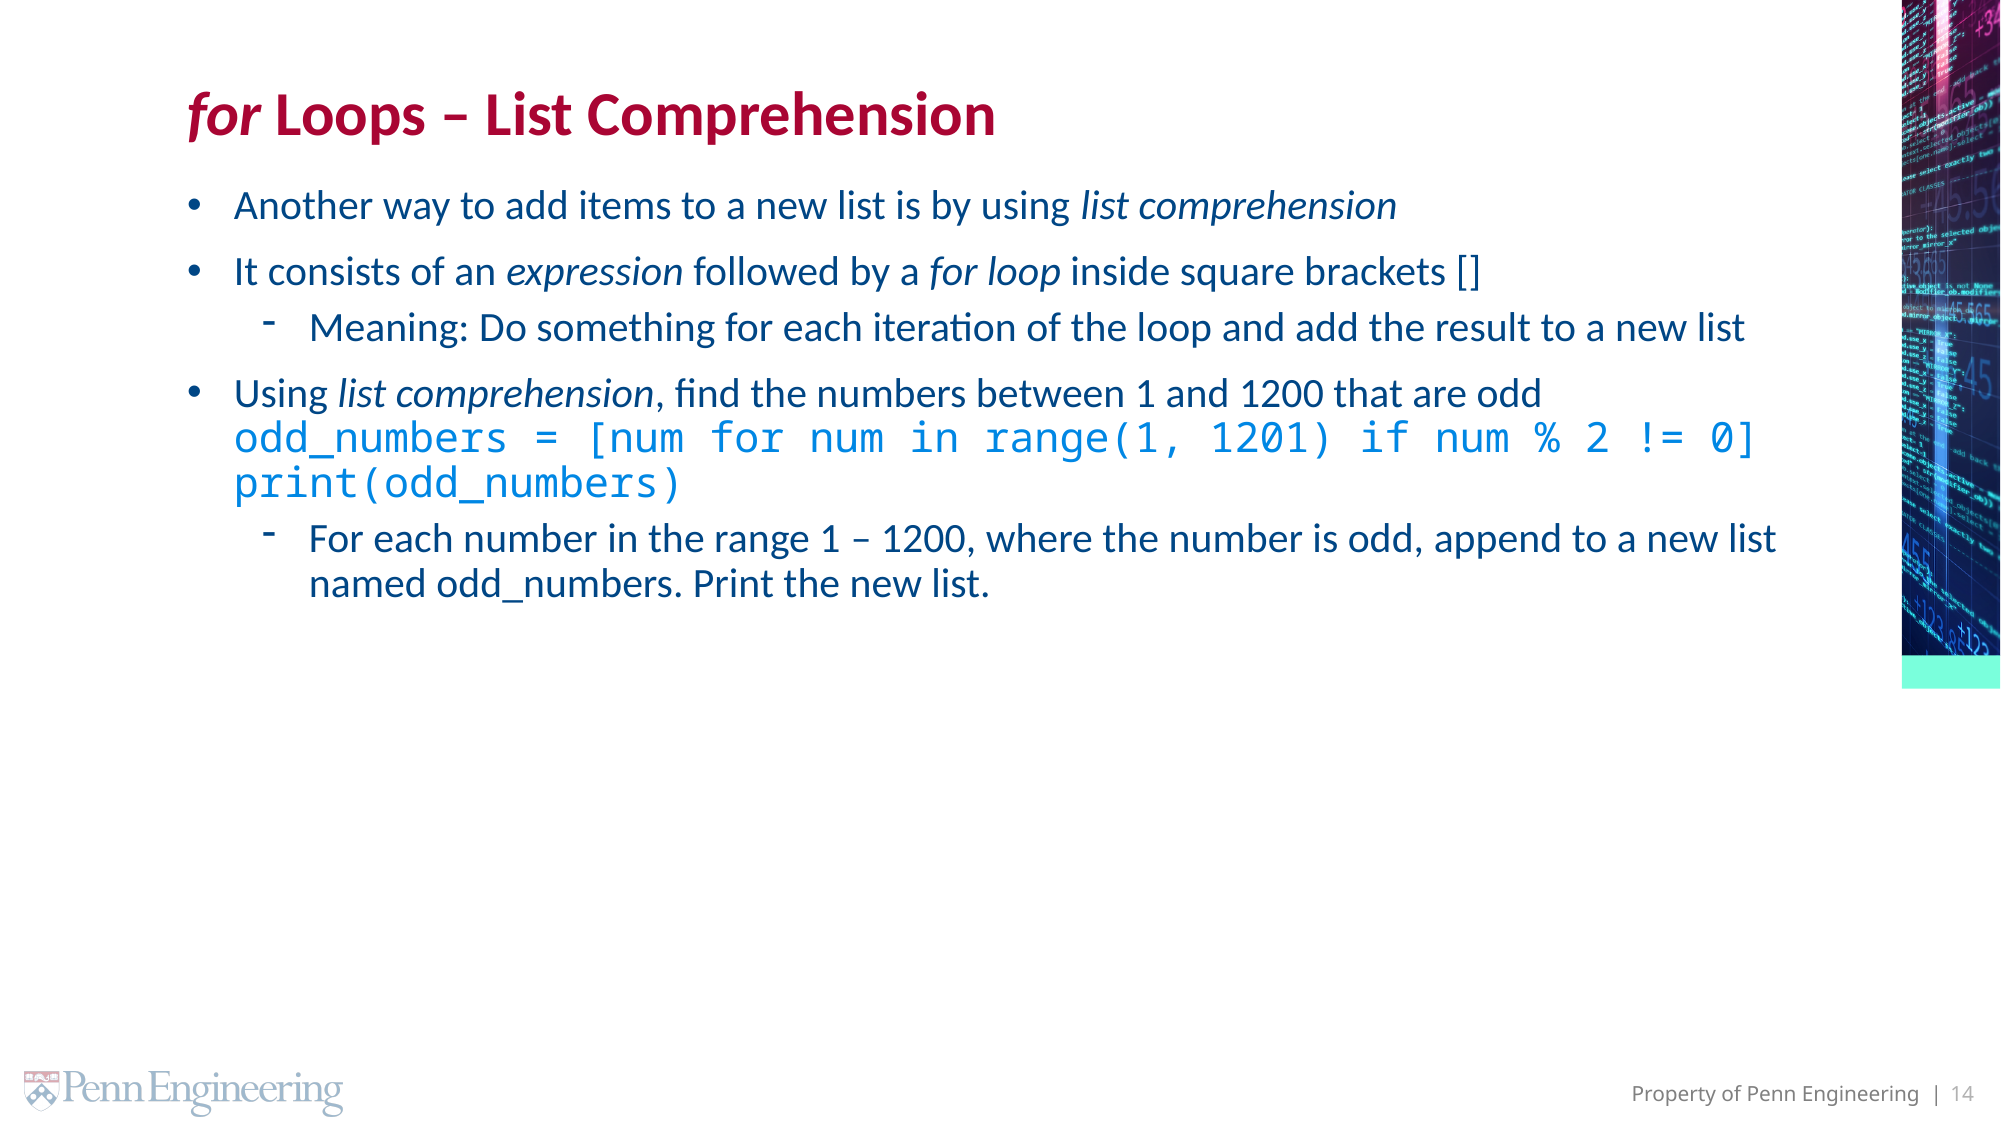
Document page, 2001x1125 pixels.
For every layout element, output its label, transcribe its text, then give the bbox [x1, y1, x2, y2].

title for Loops – List Comprehension [187, 54, 1871, 176]
picture [1901, 0, 2001, 655]
slide_number 14 [1935, 1065, 2000, 1125]
list Another way to add items to a new list is by using list comprehension It consists of an expression followed by a for loop inside square brackets [] Meaning: Do something for each iteration of the loop and add the result to a new list Using list comprehension, find the numbers between 1 and 1200 that are odd odd_numbers = [num for num in range(1, 1201) if num % 2 != 0] print(odd_numbers) For each number in the range 1 – 1200, where the number is odd, append to a new list named odd_numbers. Print the new list. [187, 184, 1871, 868]
